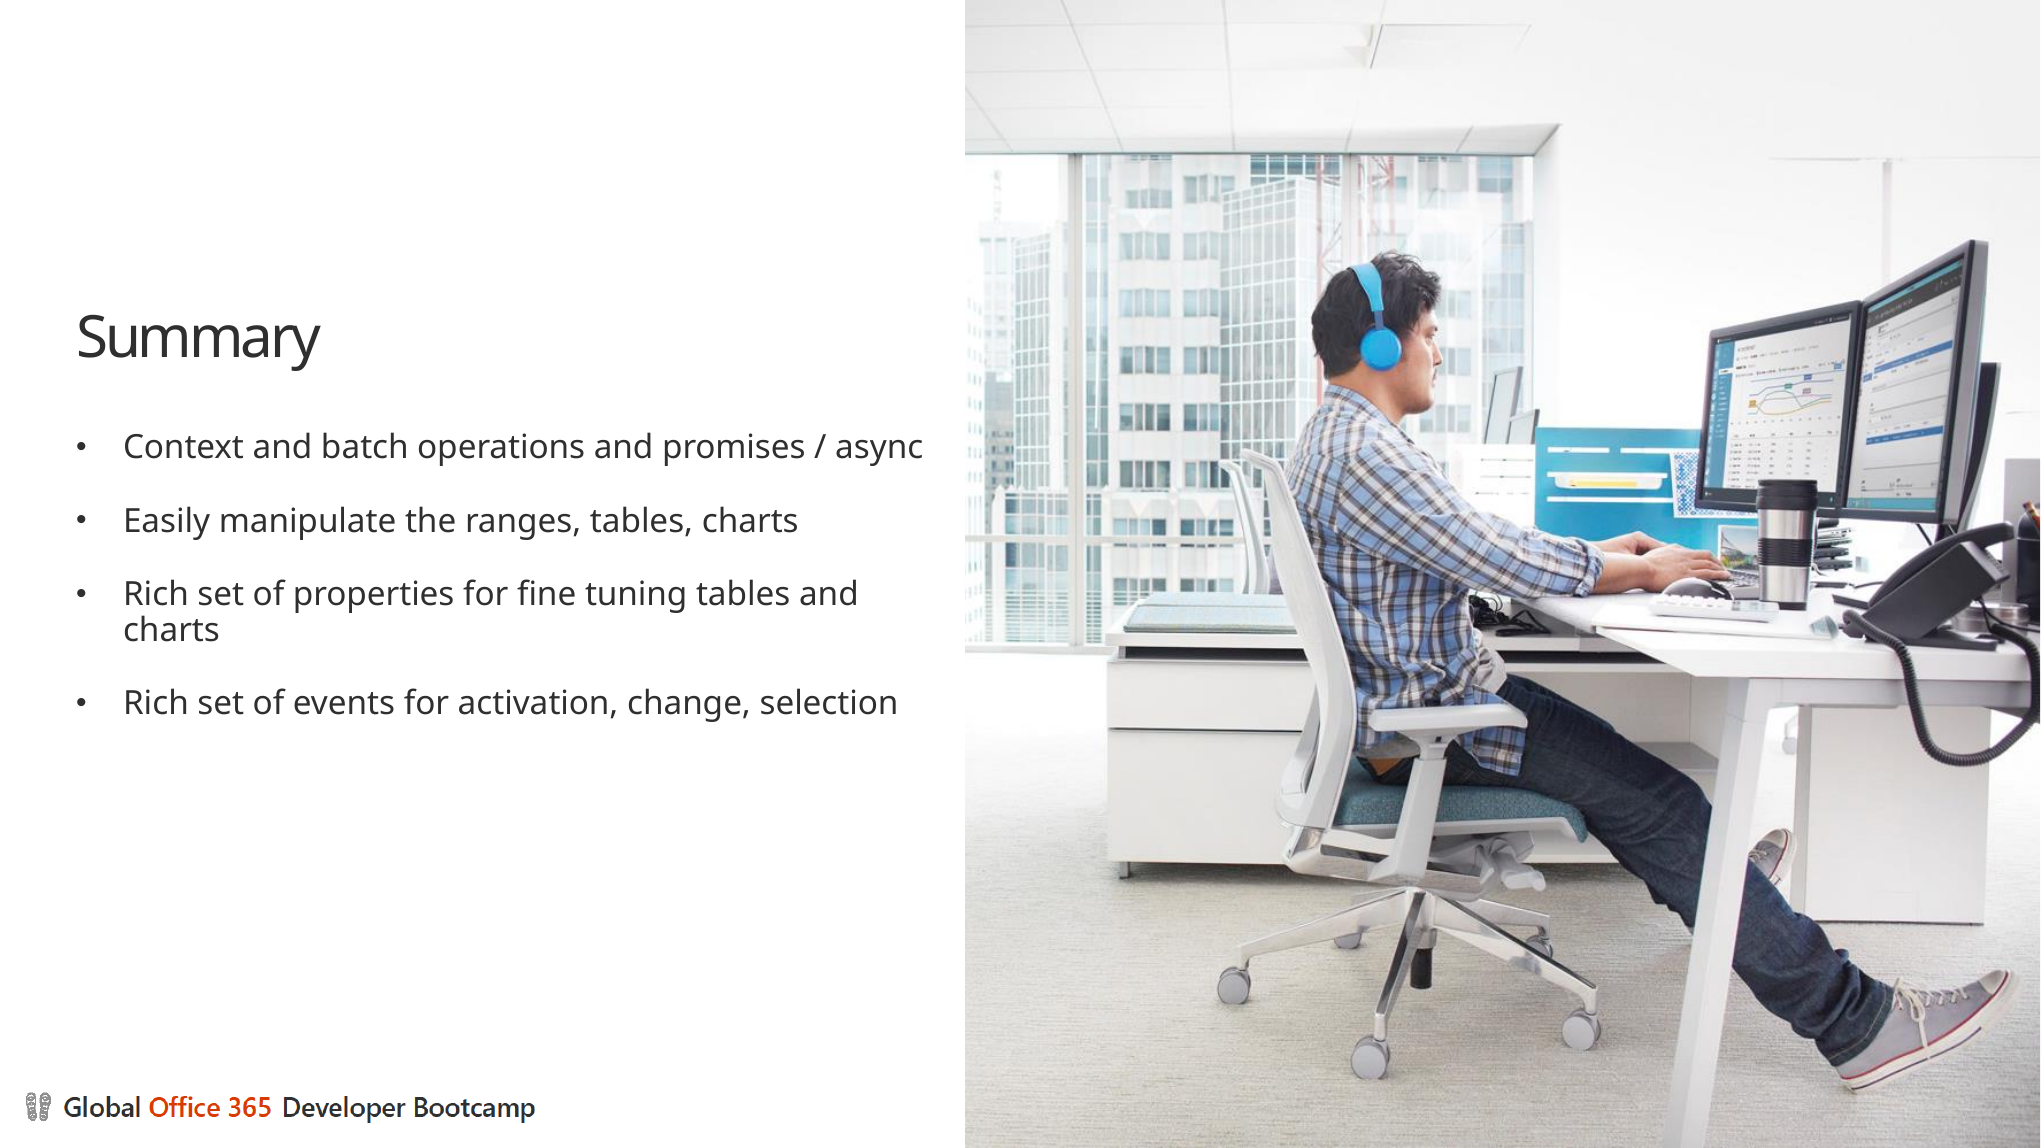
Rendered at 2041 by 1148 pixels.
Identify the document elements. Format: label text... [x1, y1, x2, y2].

text_box Context and batch operations and promises / async Easily manipulate the ranges, tables, charts Rich set of properties for fine tuning tables and charts Rich set of events for activation, change, selection [76, 430, 950, 796]
title Summary [76, 302, 965, 370]
picture [965, 0, 2041, 1148]
